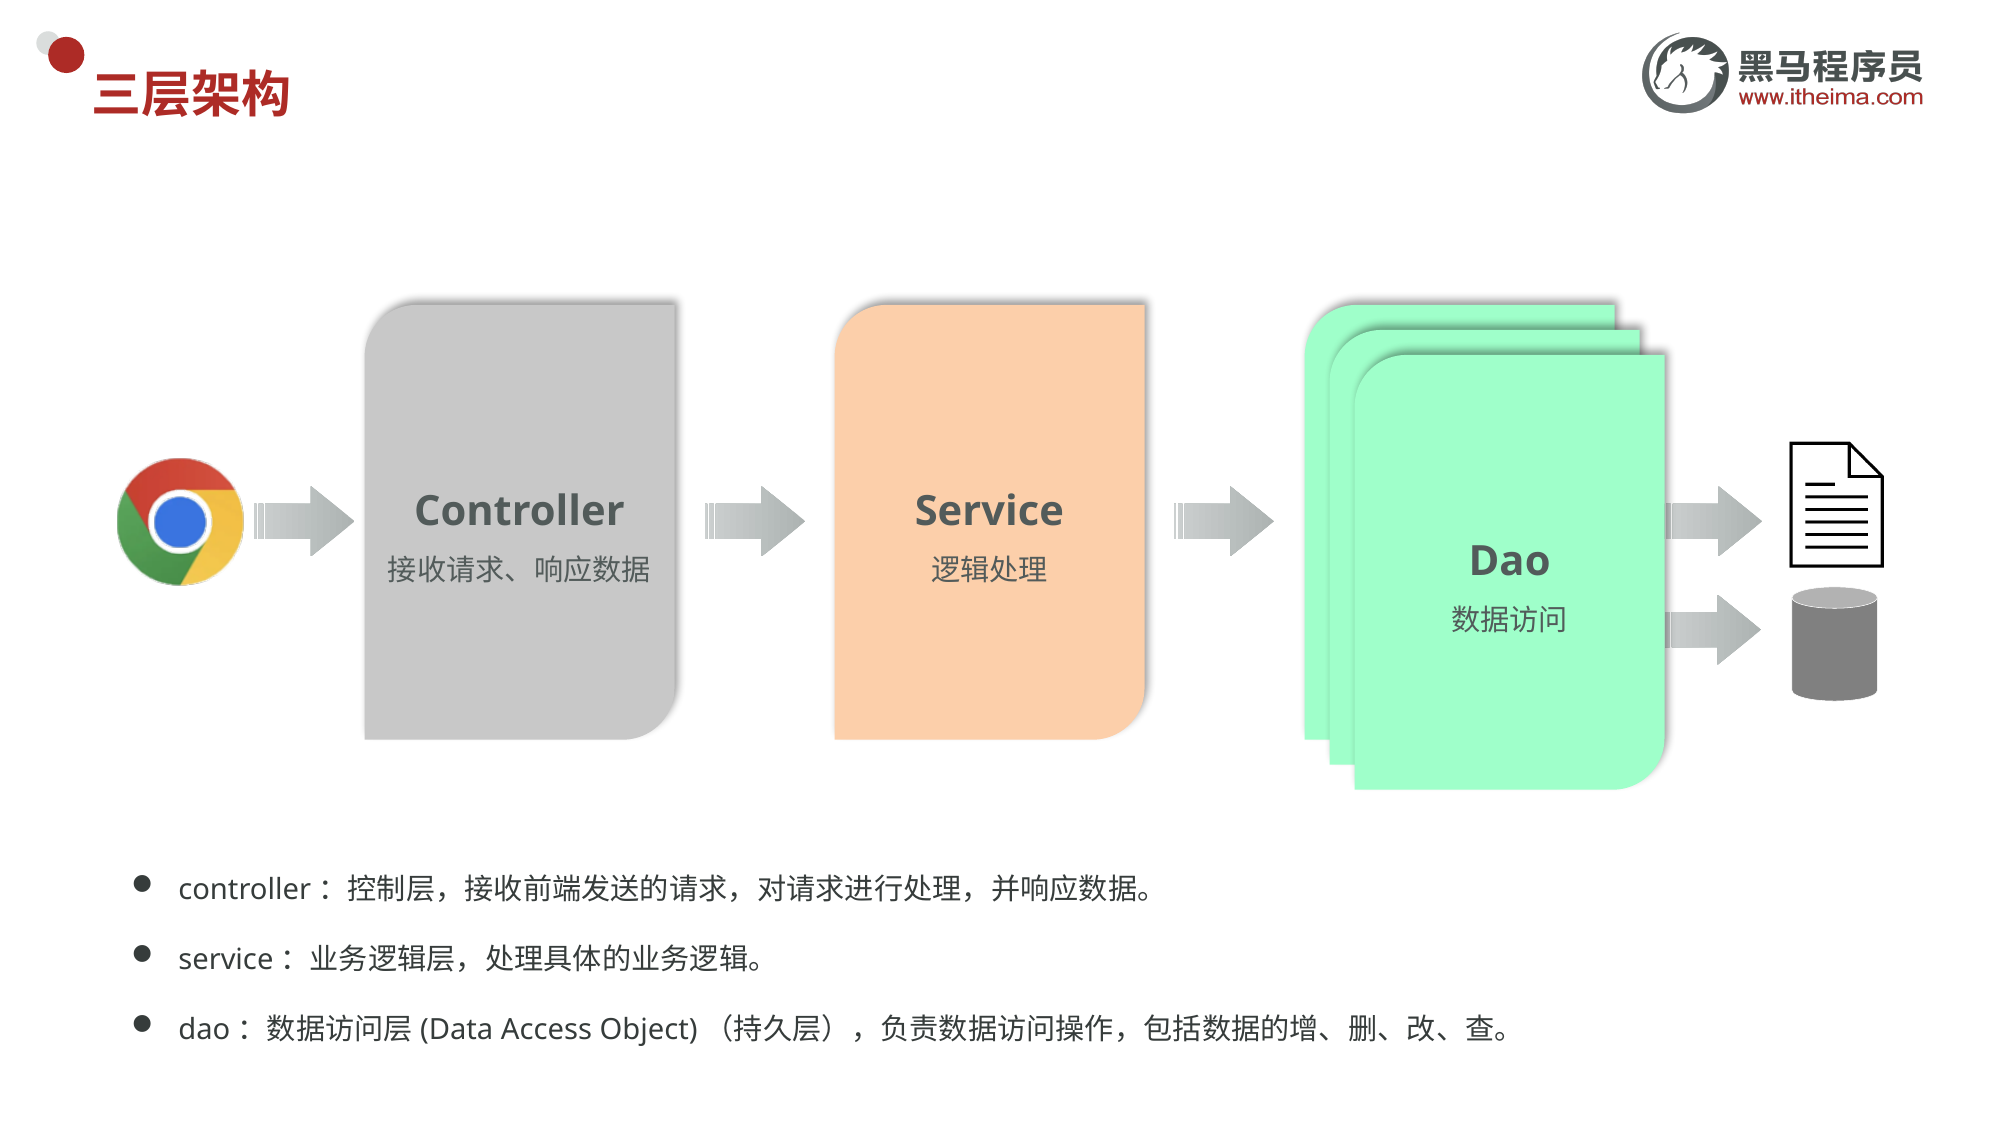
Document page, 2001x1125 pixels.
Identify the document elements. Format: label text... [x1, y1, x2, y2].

title 三层架构 [76, 55, 1858, 133]
text_box Controller 接收请求、响应数据 [363, 303, 676, 741]
text_box [1173, 484, 1276, 559]
text_box Dao 数据访问 [1303, 303, 1616, 741]
text_box [253, 484, 357, 559]
picture [1761, 429, 1912, 580]
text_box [116, 457, 245, 587]
text_box Dao 数据访问 [1328, 328, 1641, 766]
text_box [1676, 484, 1761, 559]
text_box controller：控制层，接收前端发送的请求，对请求进行处理，并响应数据。 service：业务逻辑层，处理具体的业务逻辑。 dao：数据访问层(Data Access Object)（持久层），负责数据访问操作，包括数据的增、删、改、查。 [116, 827, 1872, 1058]
picture [1633, 24, 1937, 125]
text_box [1790, 585, 1879, 703]
text_box Dao 数据访问 [1353, 353, 1666, 791]
text_box [1676, 592, 1763, 667]
text_box Service 逻辑处理 [833, 303, 1146, 741]
text_box [704, 484, 808, 559]
